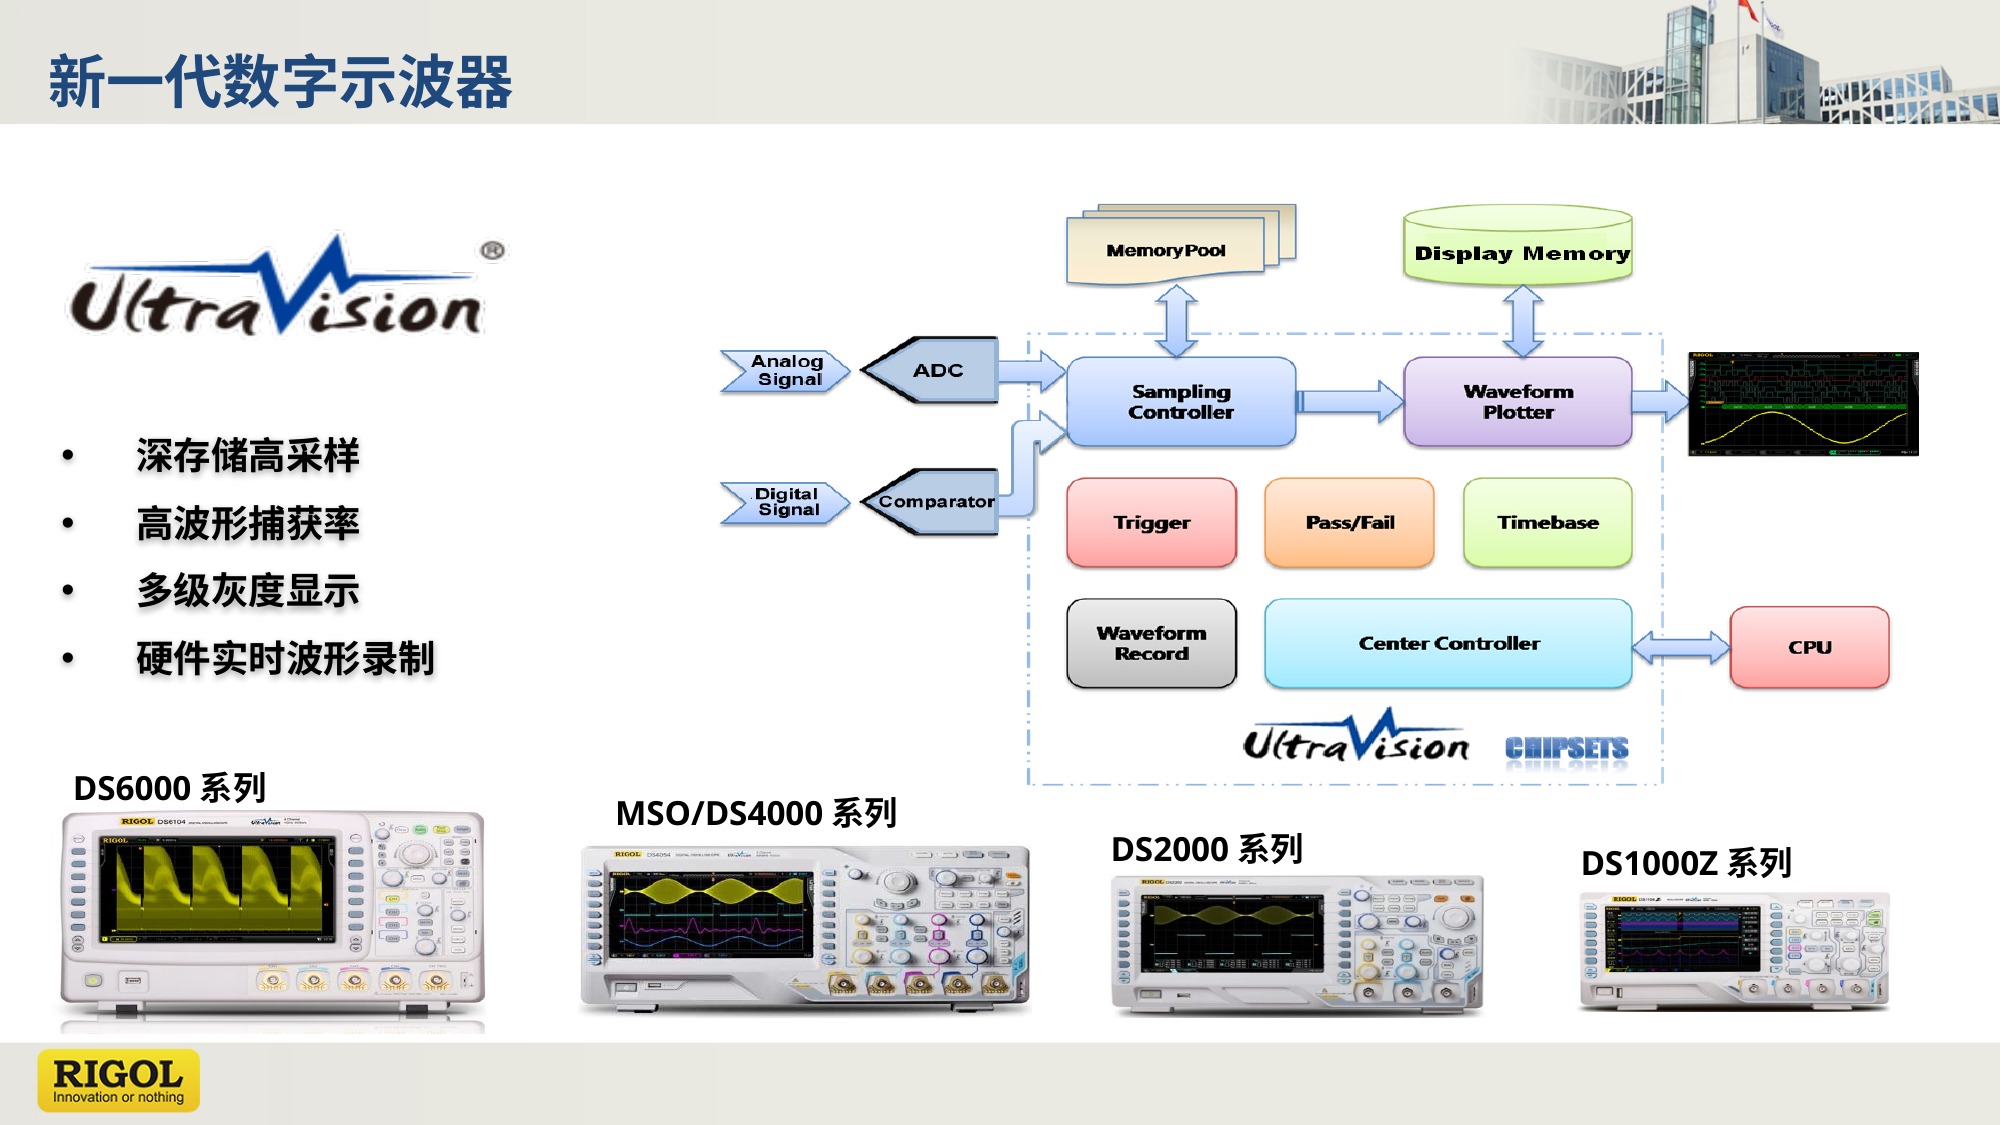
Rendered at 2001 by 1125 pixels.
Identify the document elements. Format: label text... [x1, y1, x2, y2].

text_box DS6000系列 [58, 759, 282, 806]
text_box DS1000Z系列 [1565, 835, 1809, 890]
title 新一代数字示波器 [33, 37, 1784, 138]
picture [0, 0, 2000, 1125]
text_box 深存储高采样 高波形捕获率 多级灰度显示 硬件实时波形录制 [30, 385, 696, 704]
text_box DS2000系列 [1095, 820, 1319, 875]
text_box MSO/DS4000系列 [600, 785, 914, 840]
